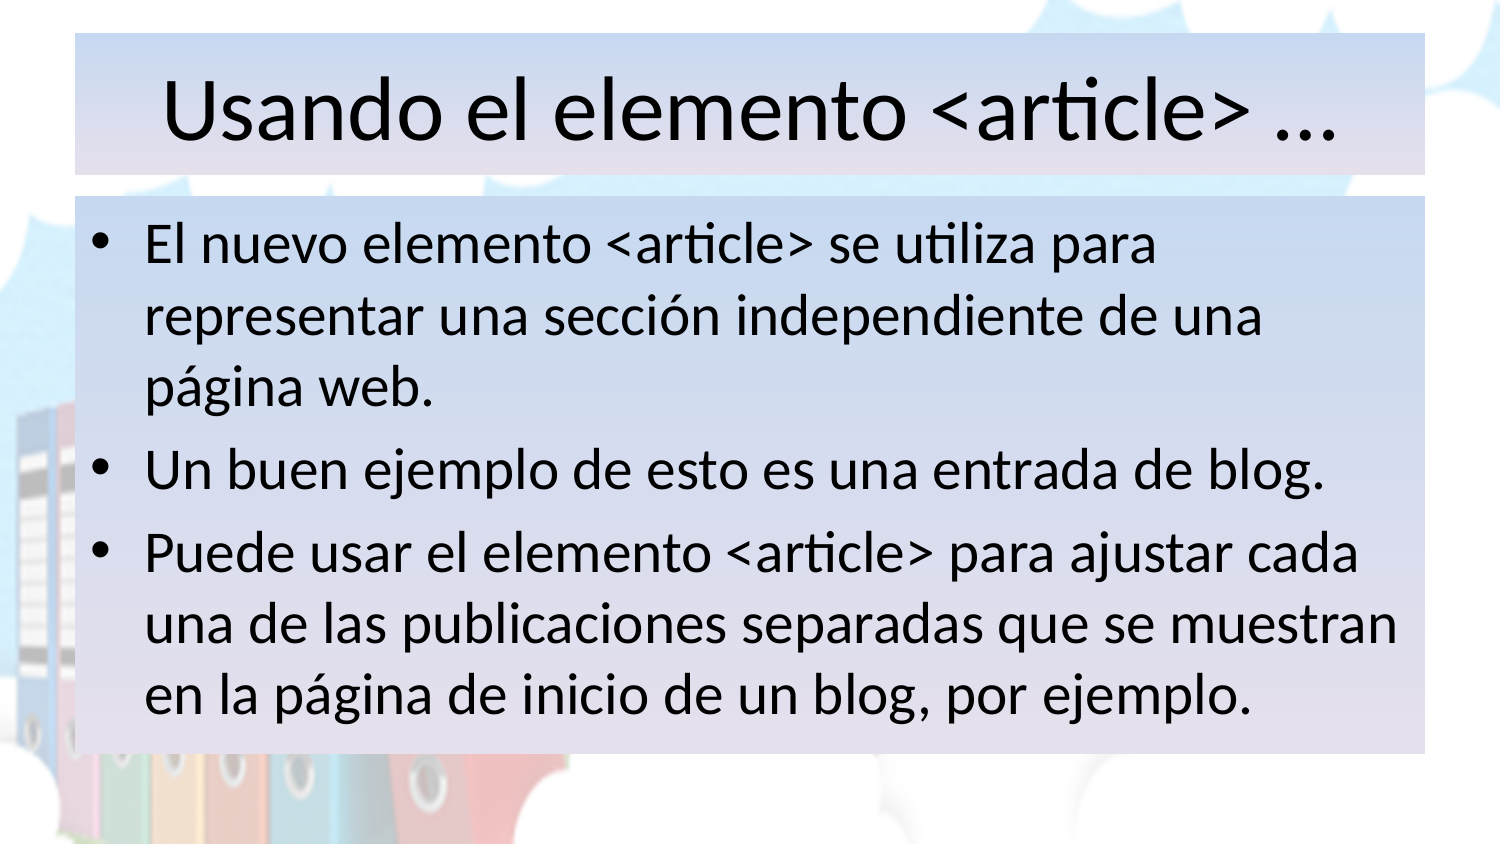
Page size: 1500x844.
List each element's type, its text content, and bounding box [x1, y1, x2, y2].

title Usando el elemento <article> … [75, 33, 1425, 175]
list El nuevo elemento <article> se utiliza para representar una sección independiente de una página web. Un buen ejemplo de esto es una entrada de blog. Puede usar el elemento <article> para ajustar cada una de las publicaciones separadas que se muestran en la página de inicio de un blog, por ejemplo. [75, 196, 1425, 754]
